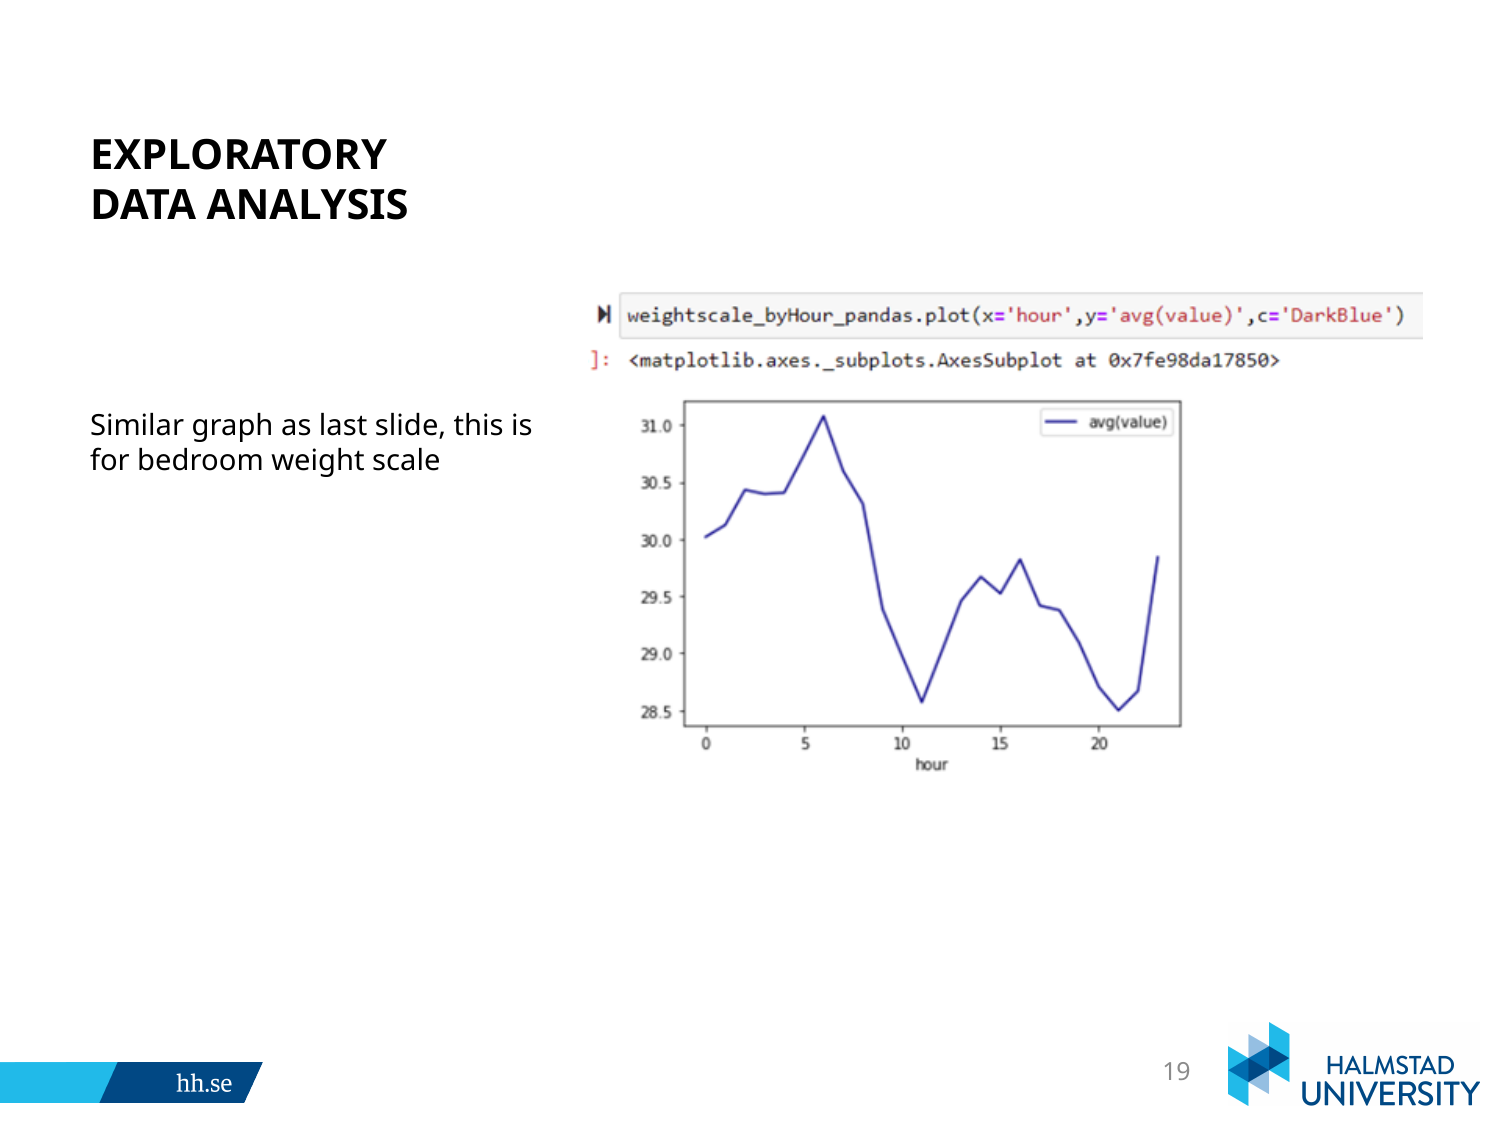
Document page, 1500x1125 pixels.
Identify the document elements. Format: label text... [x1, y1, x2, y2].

slide_number 19 [1105, 1042, 1206, 1103]
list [588, 269, 1424, 781]
picture [1228, 1022, 1480, 1106]
title EXPLORATORY DATA ANALYSIS [75, 44, 569, 235]
list Similar graph as last slide, this is for bedroom weight scale [75, 235, 569, 1005]
picture [0, 1062, 263, 1103]
